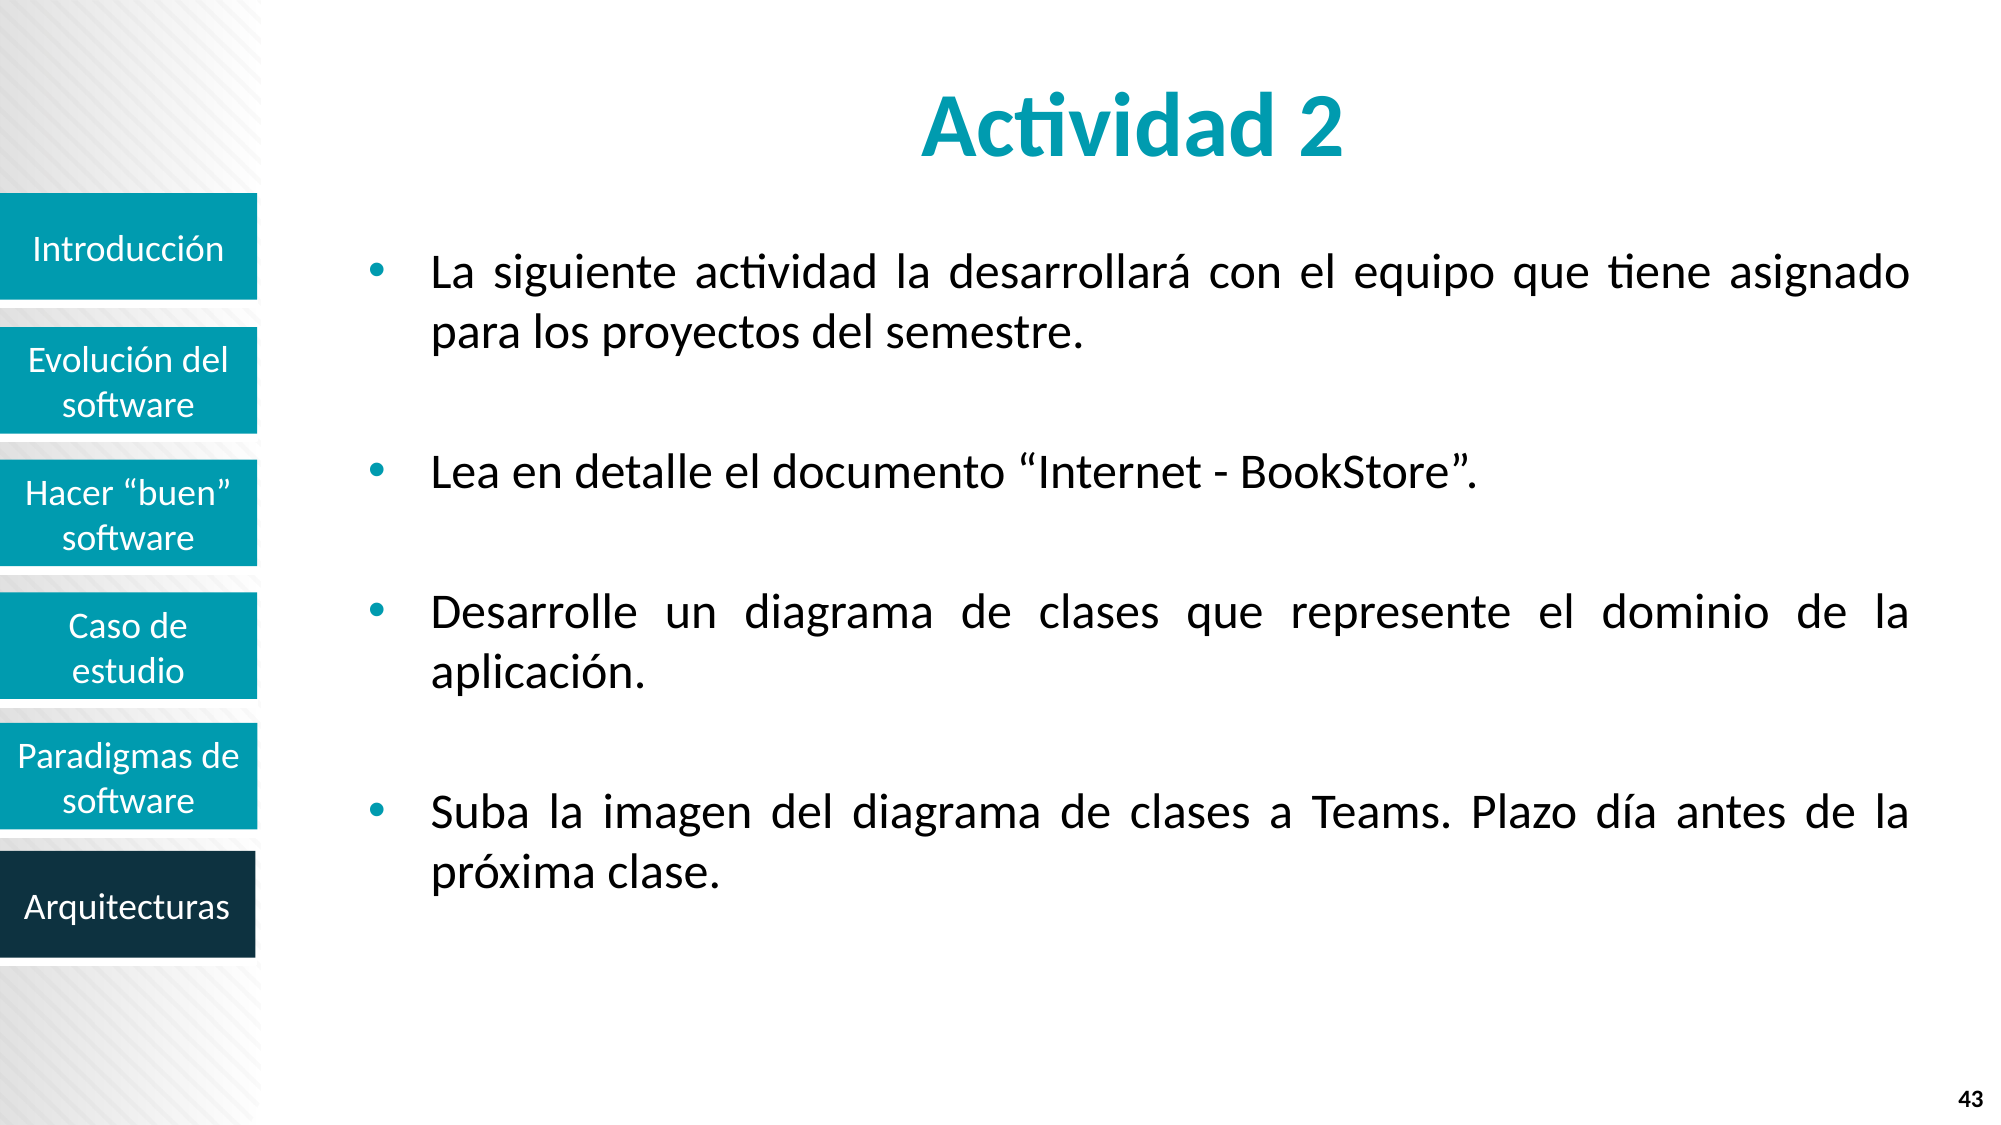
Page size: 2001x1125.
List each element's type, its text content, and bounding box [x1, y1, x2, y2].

list La siguiente actividad la desarrollará con el equipo que tiene asignado para los proyectos del semestre. Lea en detalle el documento “Internet - BookStore”. Desarrolle un diagrama de clases que represente el dominio de la aplicación. Suba la imagen del diagrama de clases a Teams. Plazo día antes de la próxima clase. [340, 231, 1927, 997]
title Actividad 2 [340, 36, 1927, 204]
slide_number 43 [1921, 1072, 2000, 1124]
